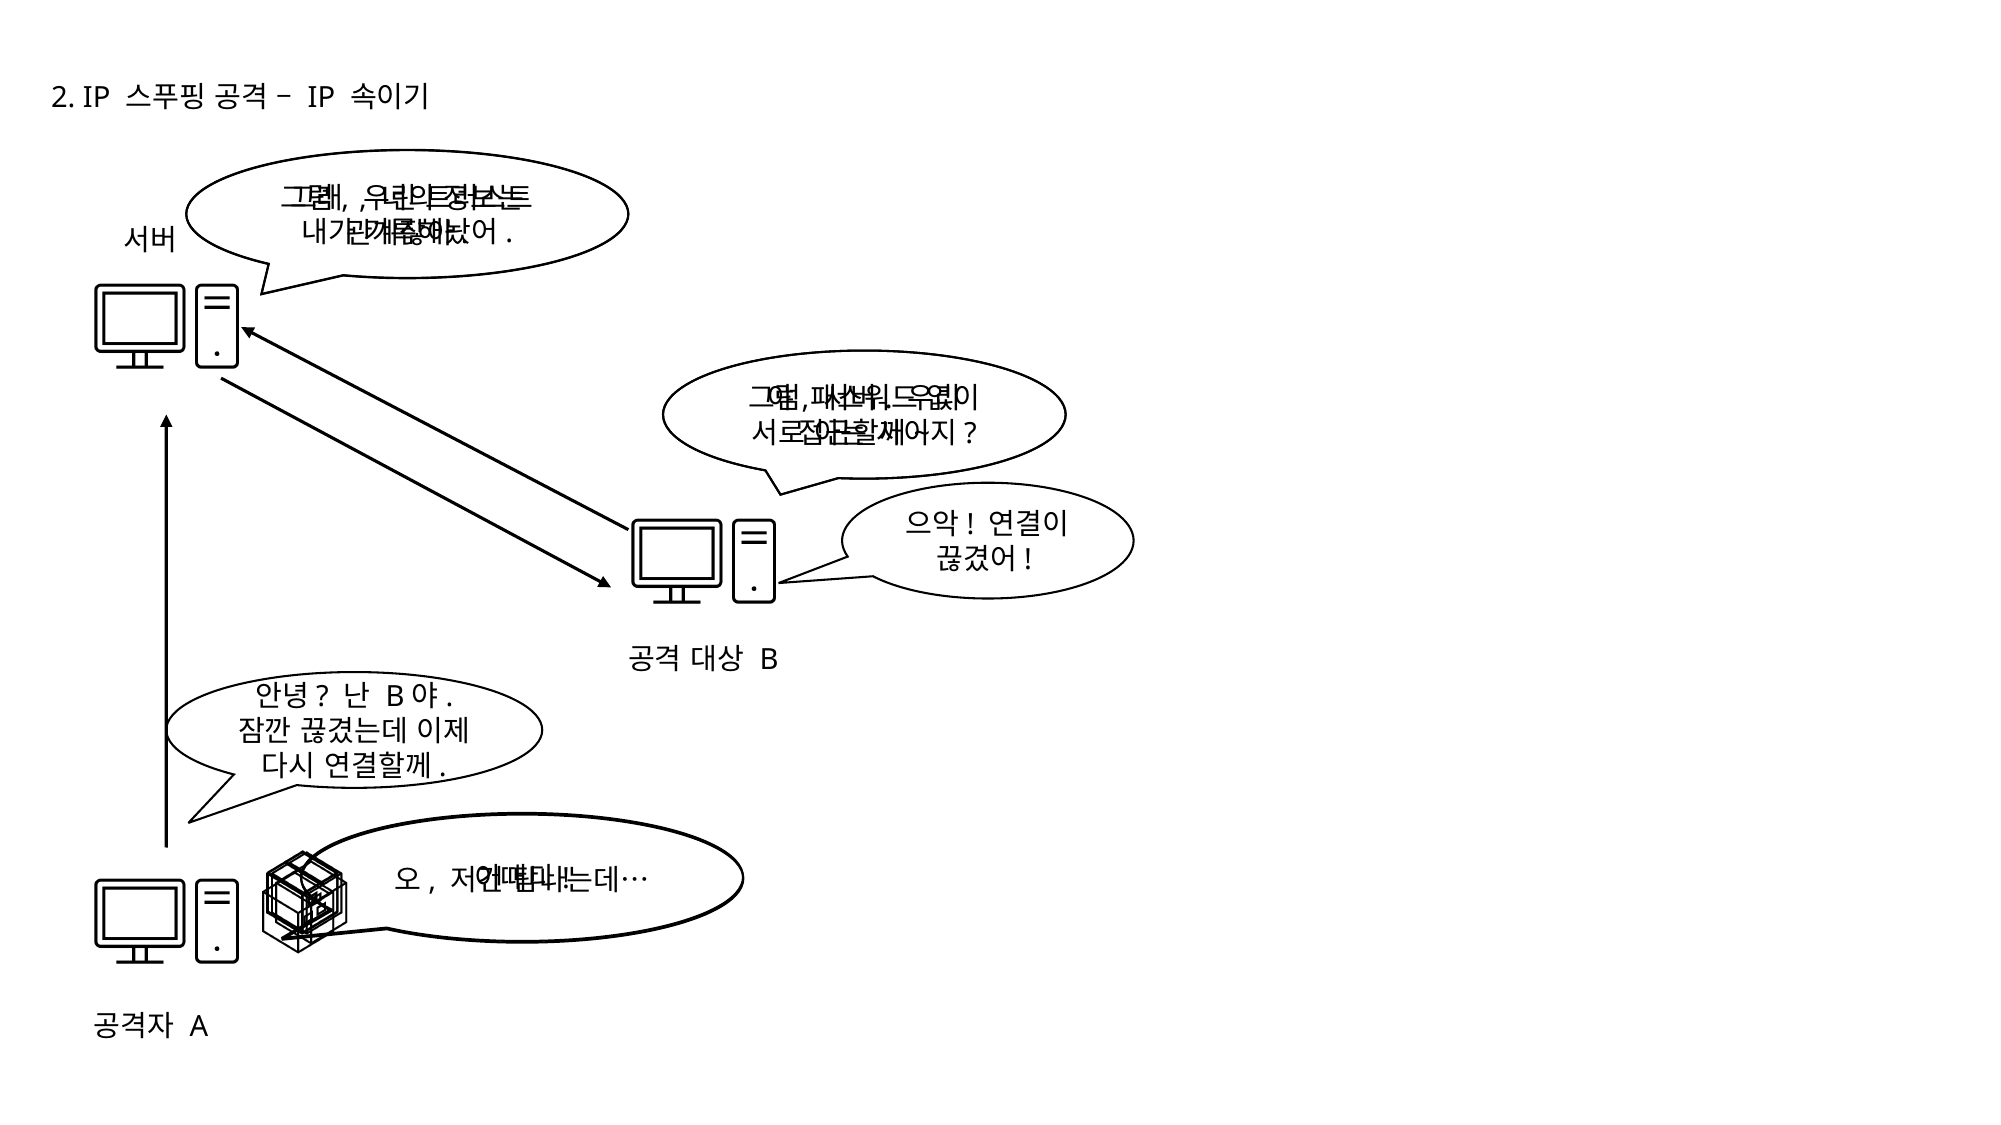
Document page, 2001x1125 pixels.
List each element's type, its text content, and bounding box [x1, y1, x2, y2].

text_box 그럼 패스워드 없이 접근할께~ [661, 349, 1067, 496]
text_box 2. IP 스푸핑 공격 – IP 속이기 [36, 70, 629, 121]
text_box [241, 327, 629, 530]
picture [91, 847, 242, 998]
text_box 이때다! [336, 811, 745, 943]
text_box 서버 [242, 259, 259, 264]
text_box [220, 378, 611, 588]
text_box 공격 대상 B [588, 633, 818, 684]
text_box 서버 [36, 213, 223, 264]
picture [246, 841, 361, 962]
picture [628, 487, 779, 638]
picture [91, 252, 242, 403]
text_box 공격자 A [36, 999, 266, 1050]
text_box 안녕? 난 B야. 잠깐 끊겼는데 이제 다시 연결할께. [167, 671, 544, 824]
text_box 으악! 연결이 끊겼어! [779, 481, 1135, 600]
text_box 그래 , 너의 정보는 내가 기록해놨어. [185, 148, 630, 296]
